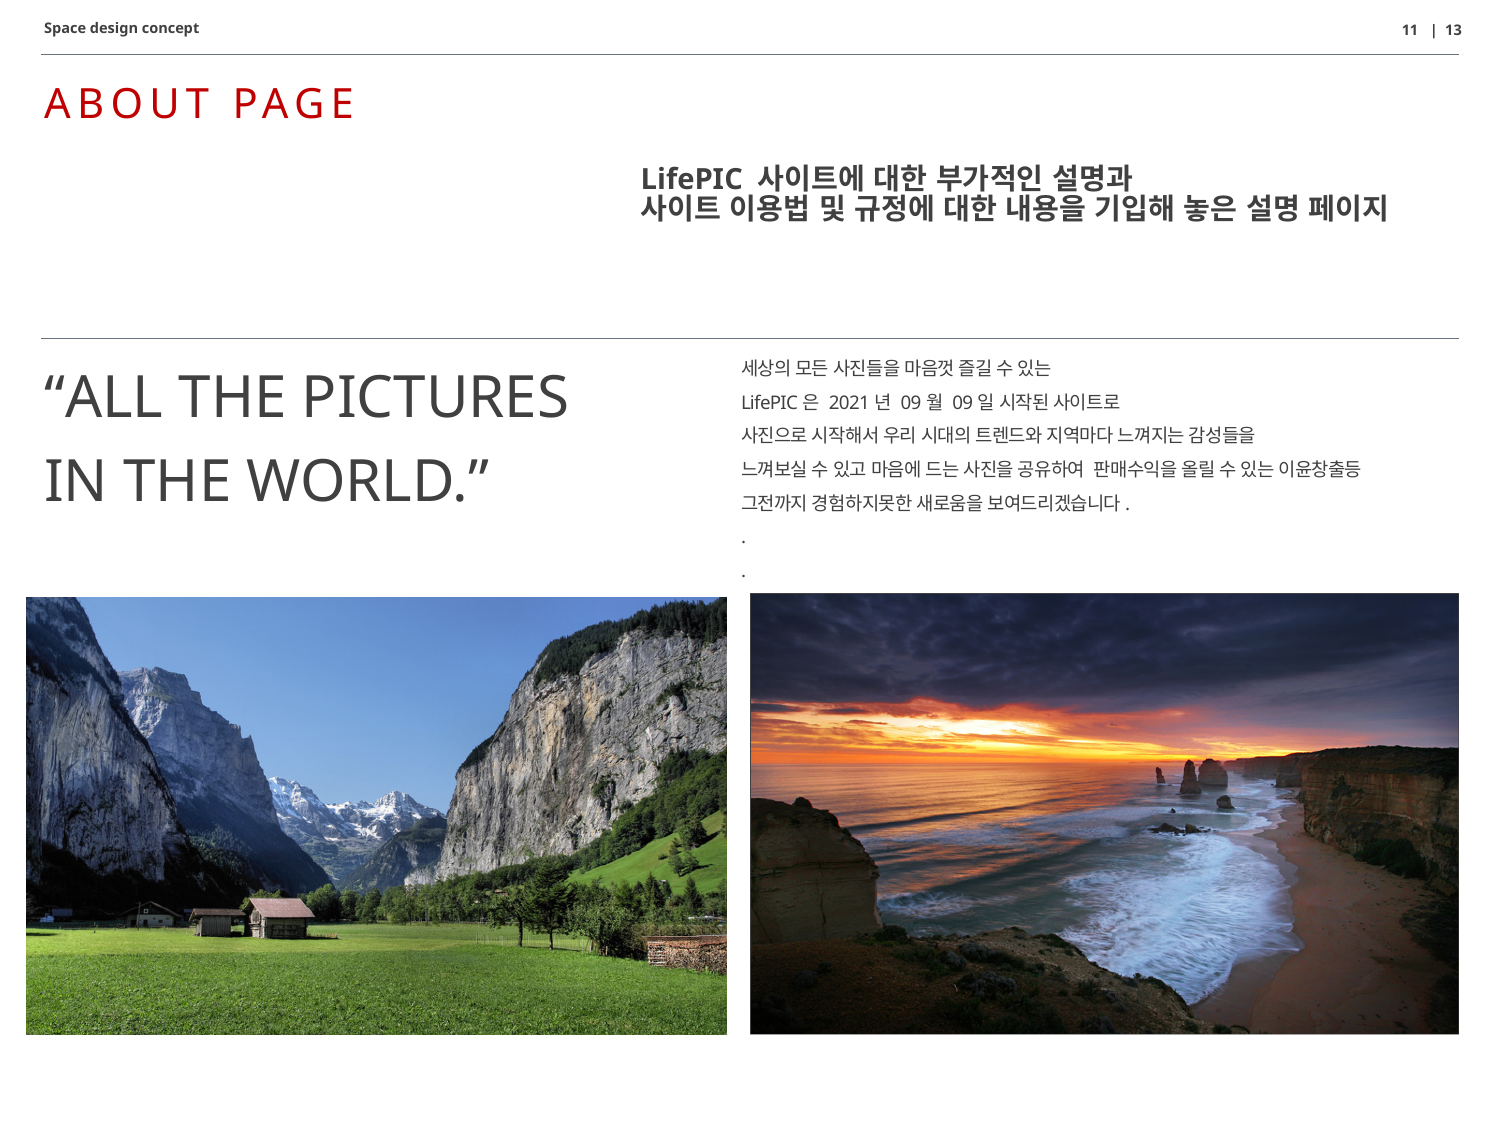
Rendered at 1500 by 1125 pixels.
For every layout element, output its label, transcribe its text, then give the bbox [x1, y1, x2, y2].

picture [749, 593, 1459, 1036]
text_box Space design concept [29, 15, 414, 44]
text_box 세상의 모든 사진들을 마음껏 즐길 수 있는 LifePIC은 2021년 09월 09일 시작된 사이트로 사진으로 시작해서 우리 시대의 트렌드와 지역마다 느껴지는 감성들을 느껴보실 수 있고 마음에 드는 사진을 공유하여 판매수익을 올릴 수 있는 이윤창출등 그전까지 경험하지못한 새로움을 보여드리겠습니다. . . [726, 347, 1436, 623]
text_box ABOUT PAGE [29, 75, 396, 136]
text_box 11 | 13 [1092, 15, 1477, 46]
text_box “ALL THE PICTURES IN THE WORLD.” [29, 338, 715, 521]
text_box LifePIC 사이트에 대한 부가적인 설명과 사이트 이용법 및 규정에 대한 내용을 기입해 놓은 설명 페이지 [625, 158, 1477, 233]
picture [26, 597, 727, 1036]
